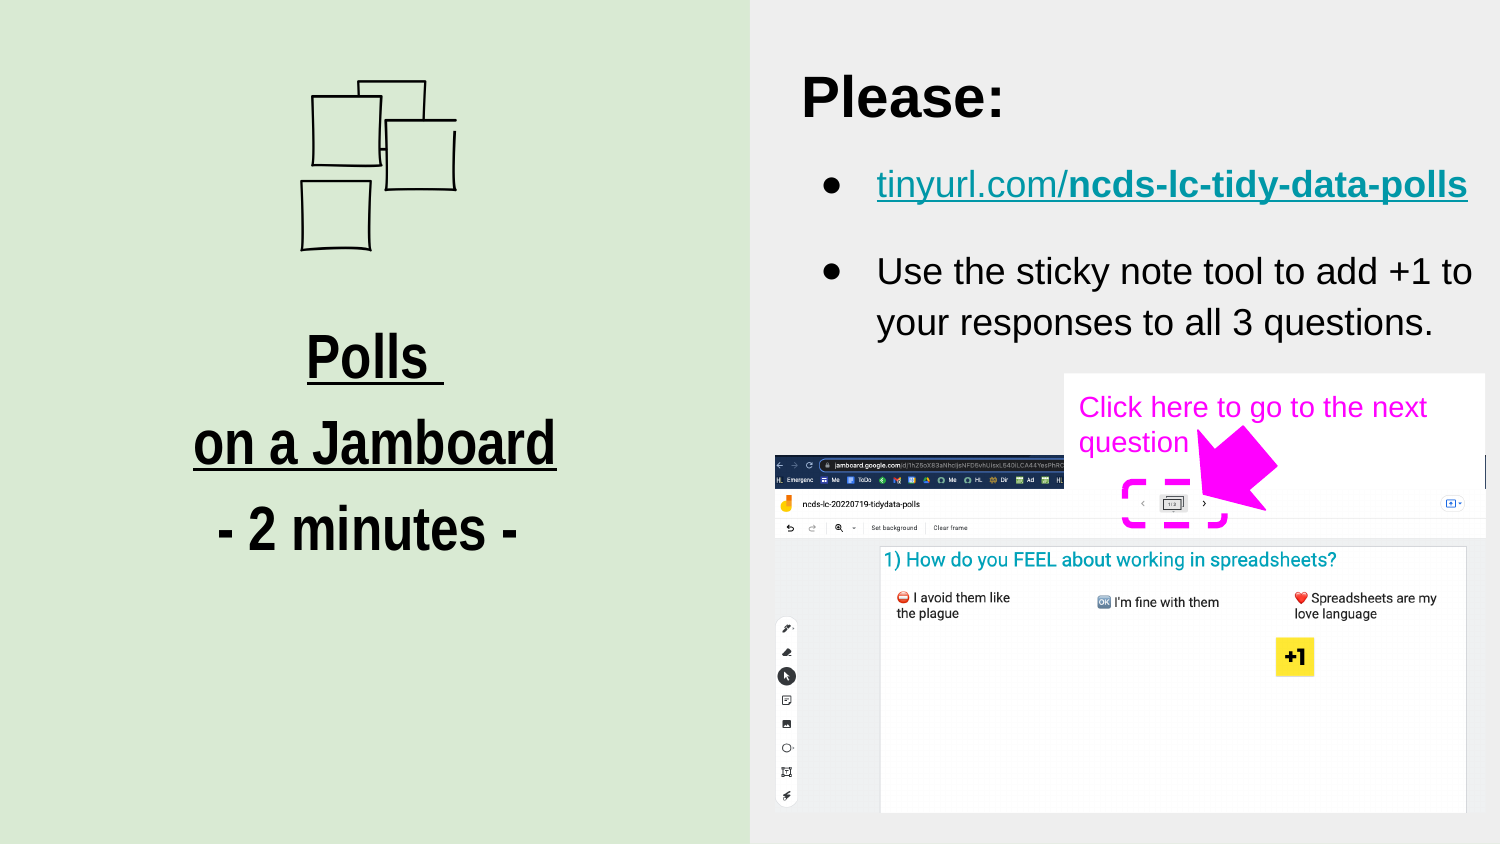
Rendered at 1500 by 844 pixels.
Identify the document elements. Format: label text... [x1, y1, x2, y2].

title Polls on a Jamboard - 2 minutes - [43, 301, 708, 579]
picture [224, 40, 527, 284]
list Please: tinyurl.com/ncds-lc-tidy-data-polls Use the sticky note tool to add +1 to your responses to all 3 questions. [786, 33, 1497, 813]
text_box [774, 373, 1486, 813]
